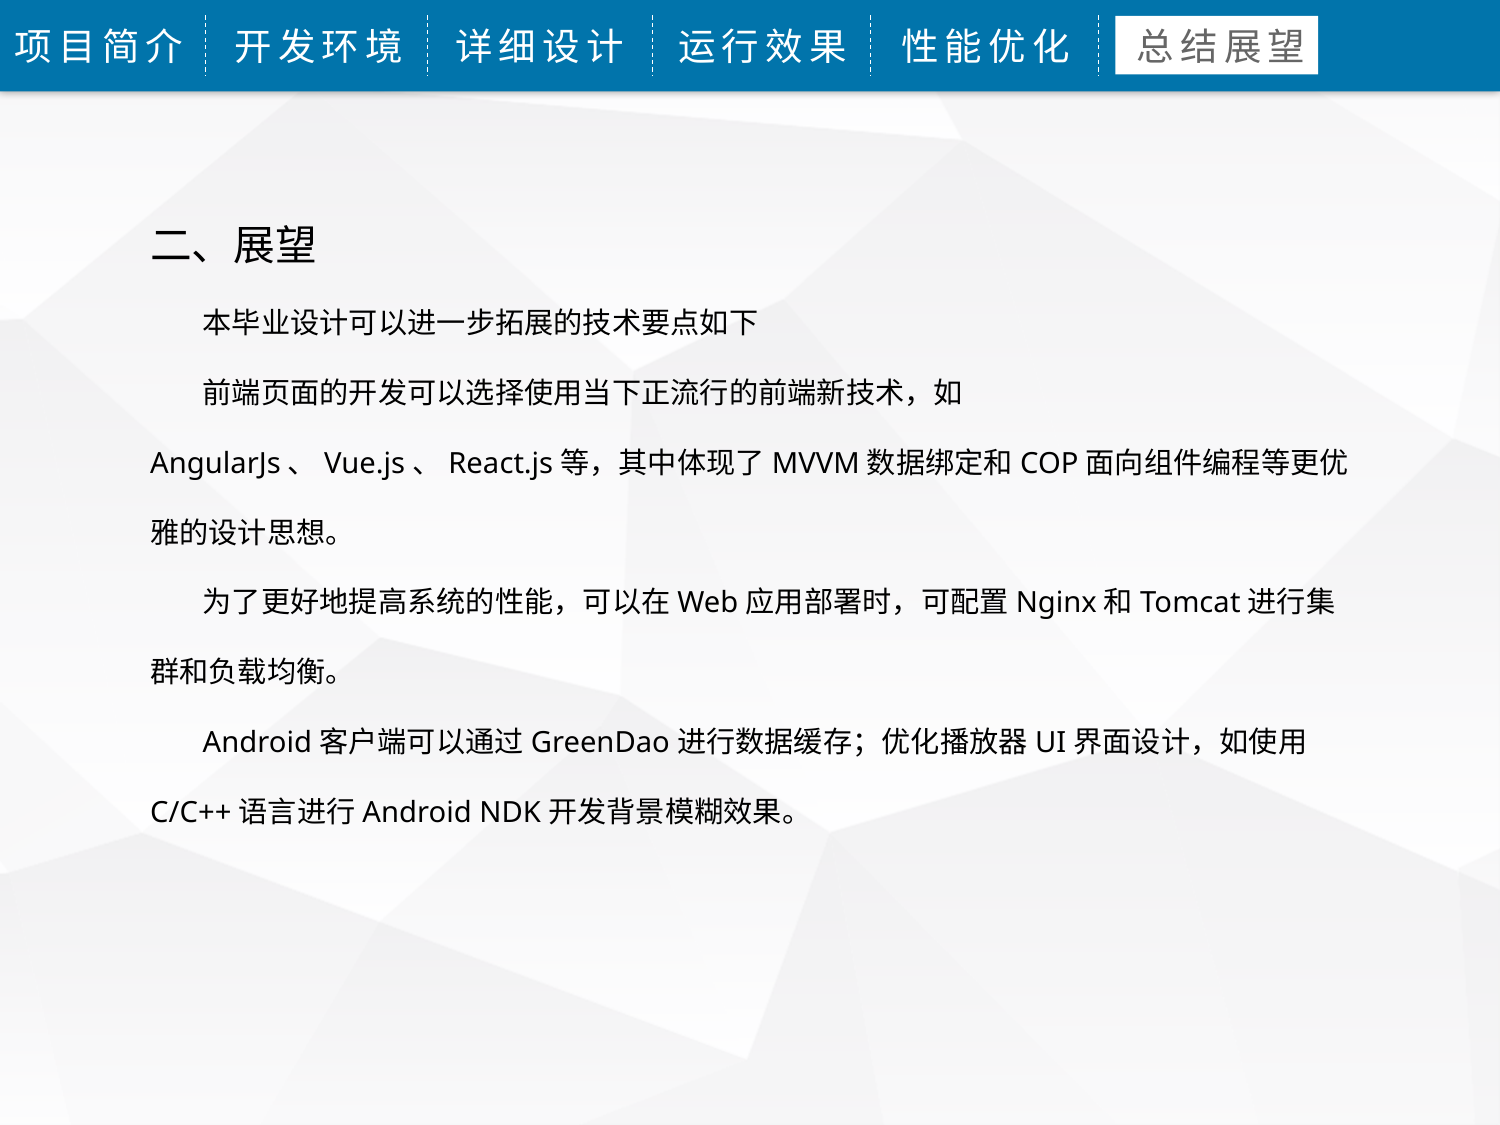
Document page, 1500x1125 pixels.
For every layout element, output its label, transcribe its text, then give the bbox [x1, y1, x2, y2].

text_box 开发环境 [214, 15, 423, 76]
text_box 性能优化 [886, 15, 1098, 76]
text_box 二、展望 本毕业设计可以进一步拓展的技术要点如下 前端页面的开发可以选择使用当下正流行的前端新技术，如AngularJs、Vue.js、React.js等，其中体现了MVVM数据绑定和COP面向组件编程等更优雅的设计思想。 为了更好地提高系统的性能，可以在Web应用部署时，可配置Nginx和Tomcat进行集群和负载均衡。 Android客户端可以通过GreenDao进行数据缓存；优化播放器UI界面设计，如使用C/C++语言进行Android NDK开发背景模糊效果。 [135, 161, 1365, 836]
picture [0, 92, 1500, 1125]
text_box [0, 0, 1500, 92]
text_box 项目简介 [0, 15, 211, 76]
text_box 运行效果 [871, 15, 876, 76]
text_box 总结展望 [1110, 15, 1332, 76]
text_box 运行效果 [663, 15, 870, 76]
text_box 详细设计 [440, 15, 652, 76]
